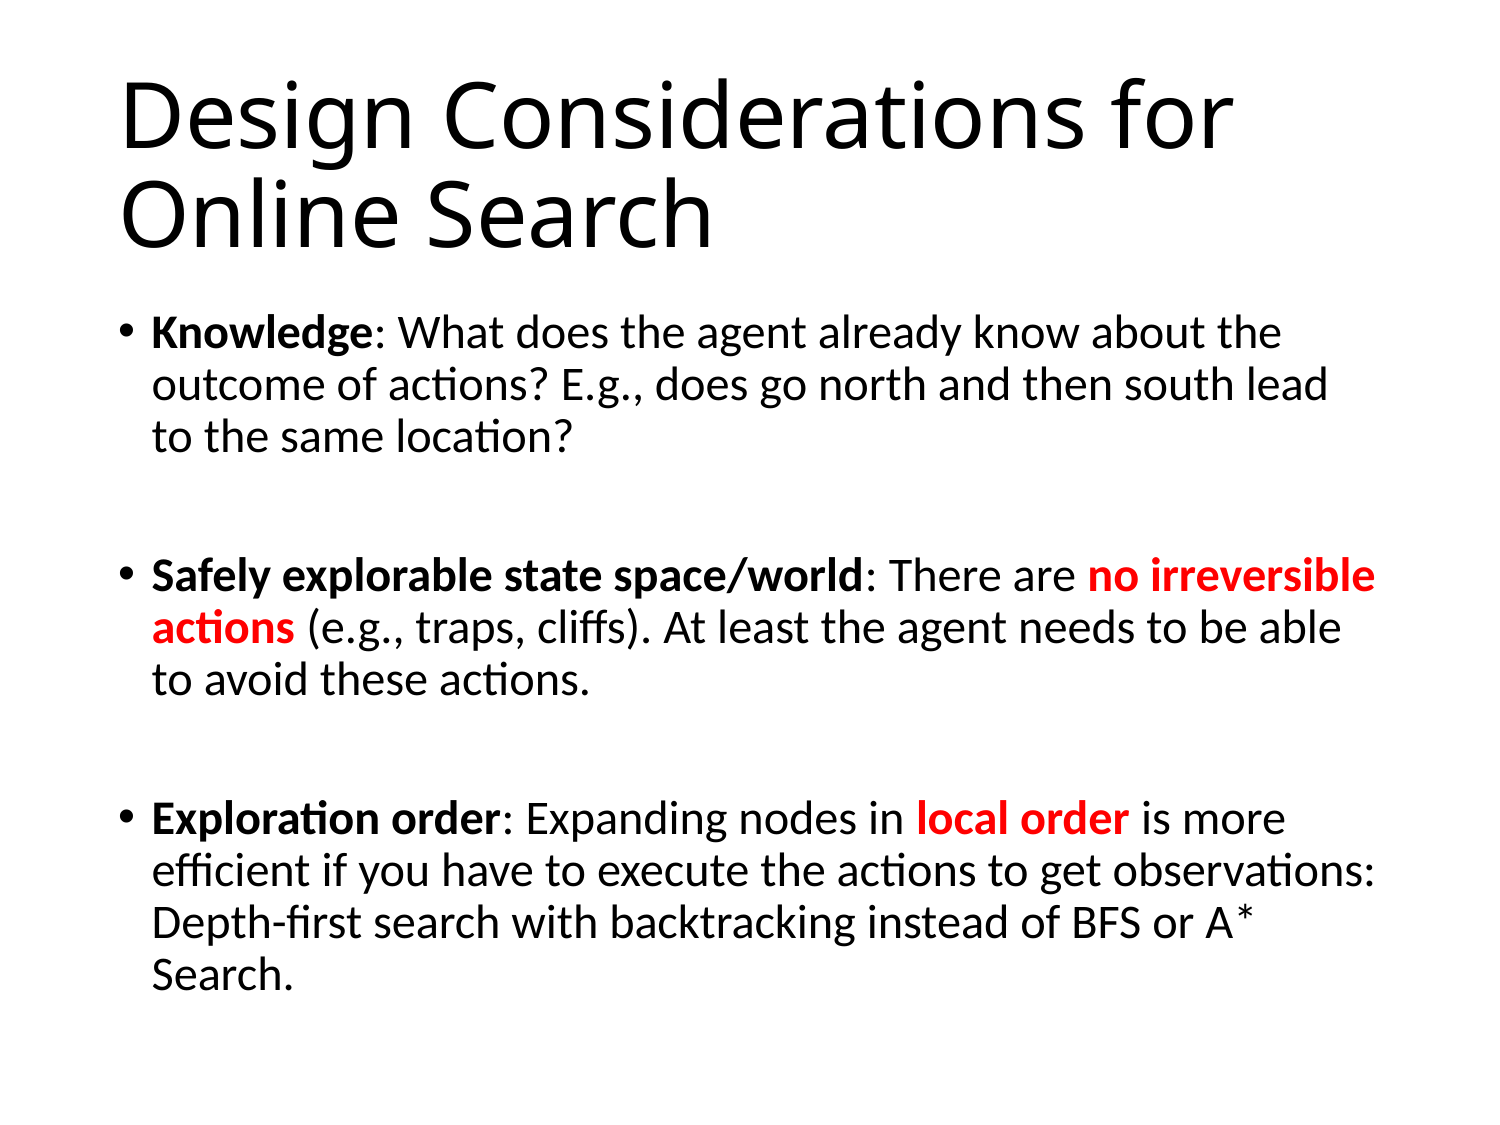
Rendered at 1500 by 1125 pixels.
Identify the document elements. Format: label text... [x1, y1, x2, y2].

title Design Considerations for Online Search [103, 59, 1397, 278]
list Knowledge: What does the agent already know about the outcome of actions? E.g., does go north and then south lead to the same location? Safely explorable state space/world: There are no irreversible actions (e.g., traps, cliffs). At least the agent needs to be able to avoid these actions. Exploration order: Expanding nodes in local order is more efficient if you have to execute the actions to get observations: Depth-first search with backtracking instead of BFS or A* Search. [103, 299, 1397, 1014]
